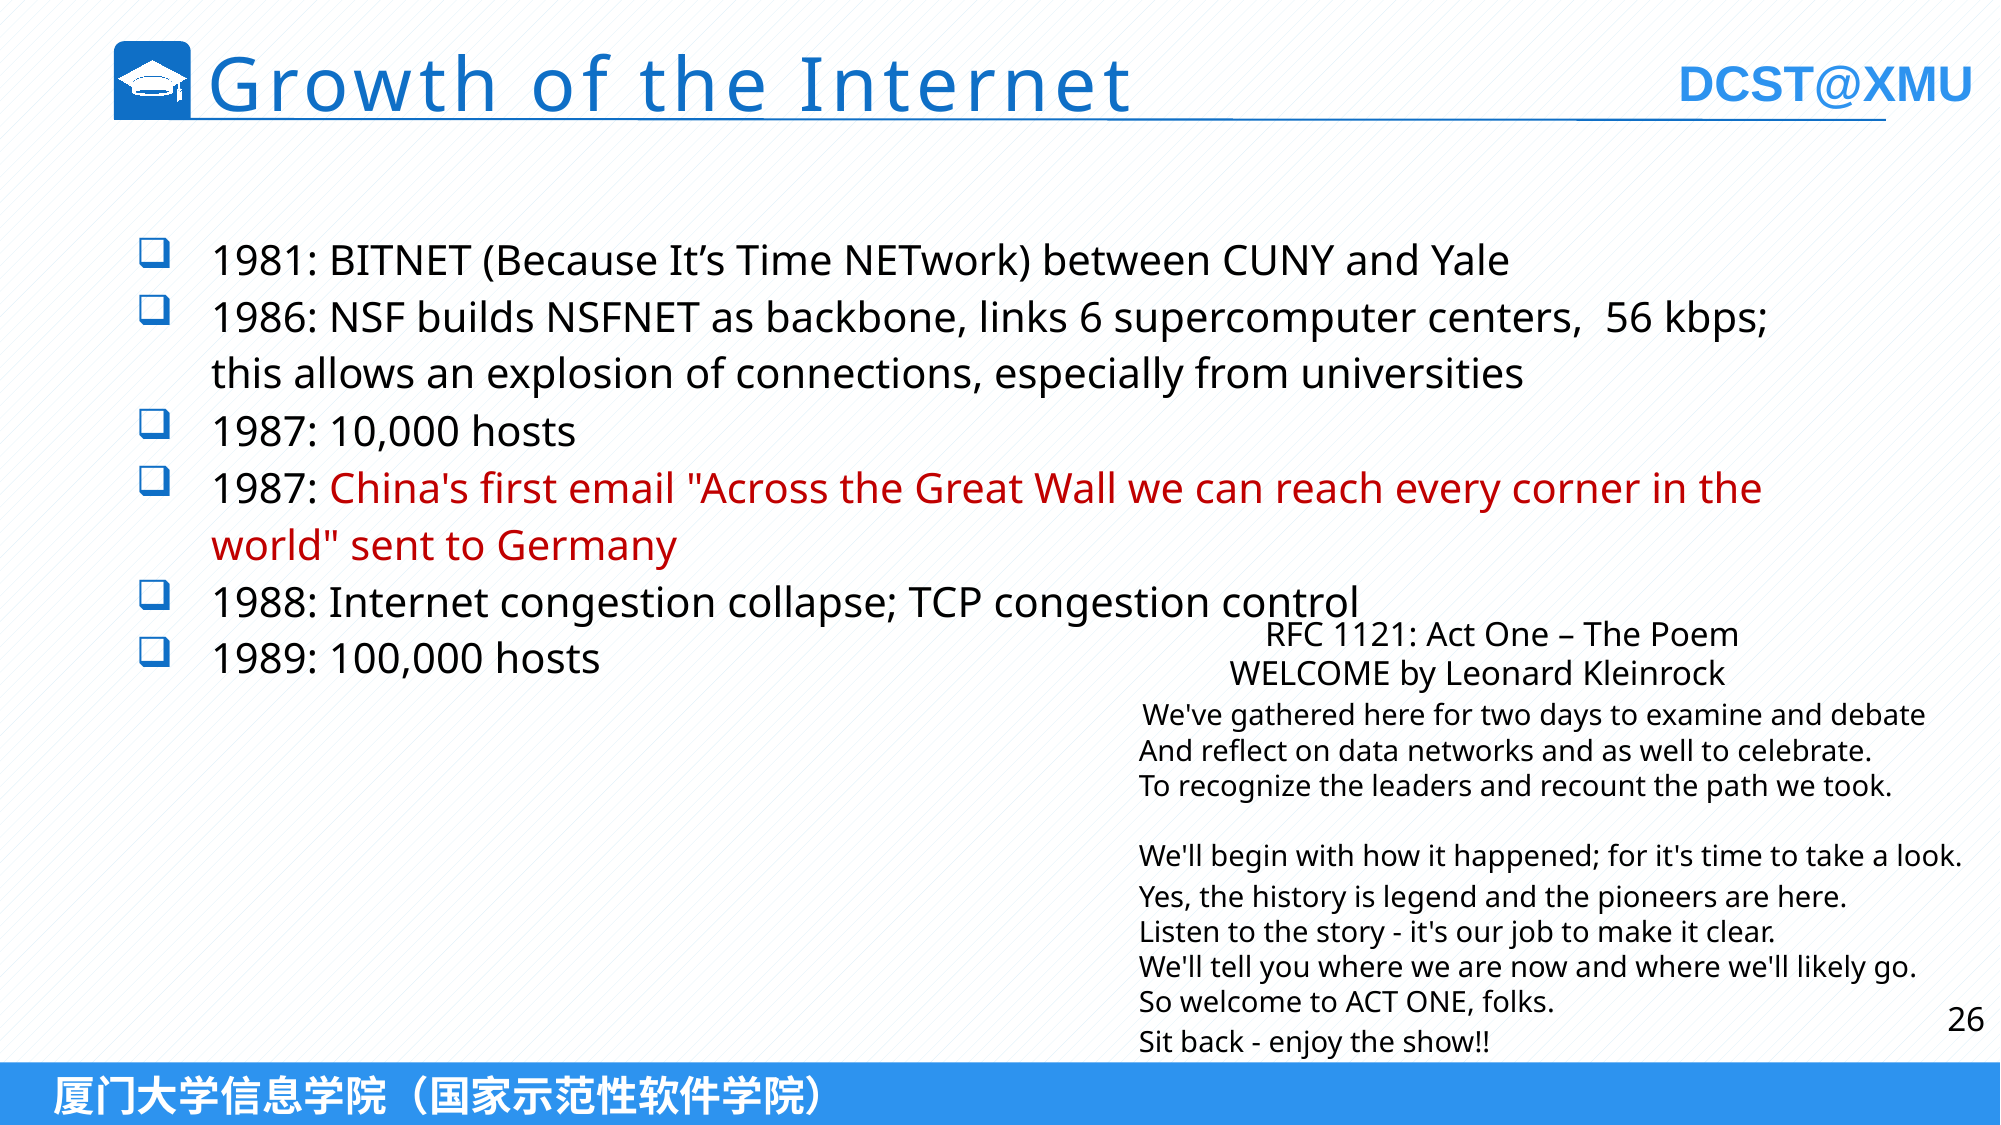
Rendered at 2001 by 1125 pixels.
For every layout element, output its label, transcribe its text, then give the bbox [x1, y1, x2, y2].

list Growth of the Internet [192, 29, 1668, 180]
text_box 1981: BITNET (Because It’s Time NETwork) between CUNY and Yale 1986: NSF builds NSFNET as backbone, links 6 supercomputer centers, 56 kbps; this allows an explosion of connections, especially from universities 1987: 10,000 hosts 1987: China's first email "Across the Great Wall we can reach every corner in the world" sent to Germany 1988: Internet congestion collapse; TCP congestion control 1989: 100,000 hosts [121, 219, 1818, 1023]
text_box RFC 1121: Act One – The Poem WELCOME by Leonard Kleinrock We've gathered here for two days to examine and debate And reflect on data networks and as well to celebrate. To recognize the leaders and recount the path we took. We'll begin with how it happened; for it's time to take a look. Yes, the history is legend and the pioneers are here. Listen to the story - it's our job to make it clear. We'll tell you where we are now and where we'll likely go. So welcome to ACT ONE, folks. Sit back - enjoy the show!! [1101, 605, 2000, 1067]
